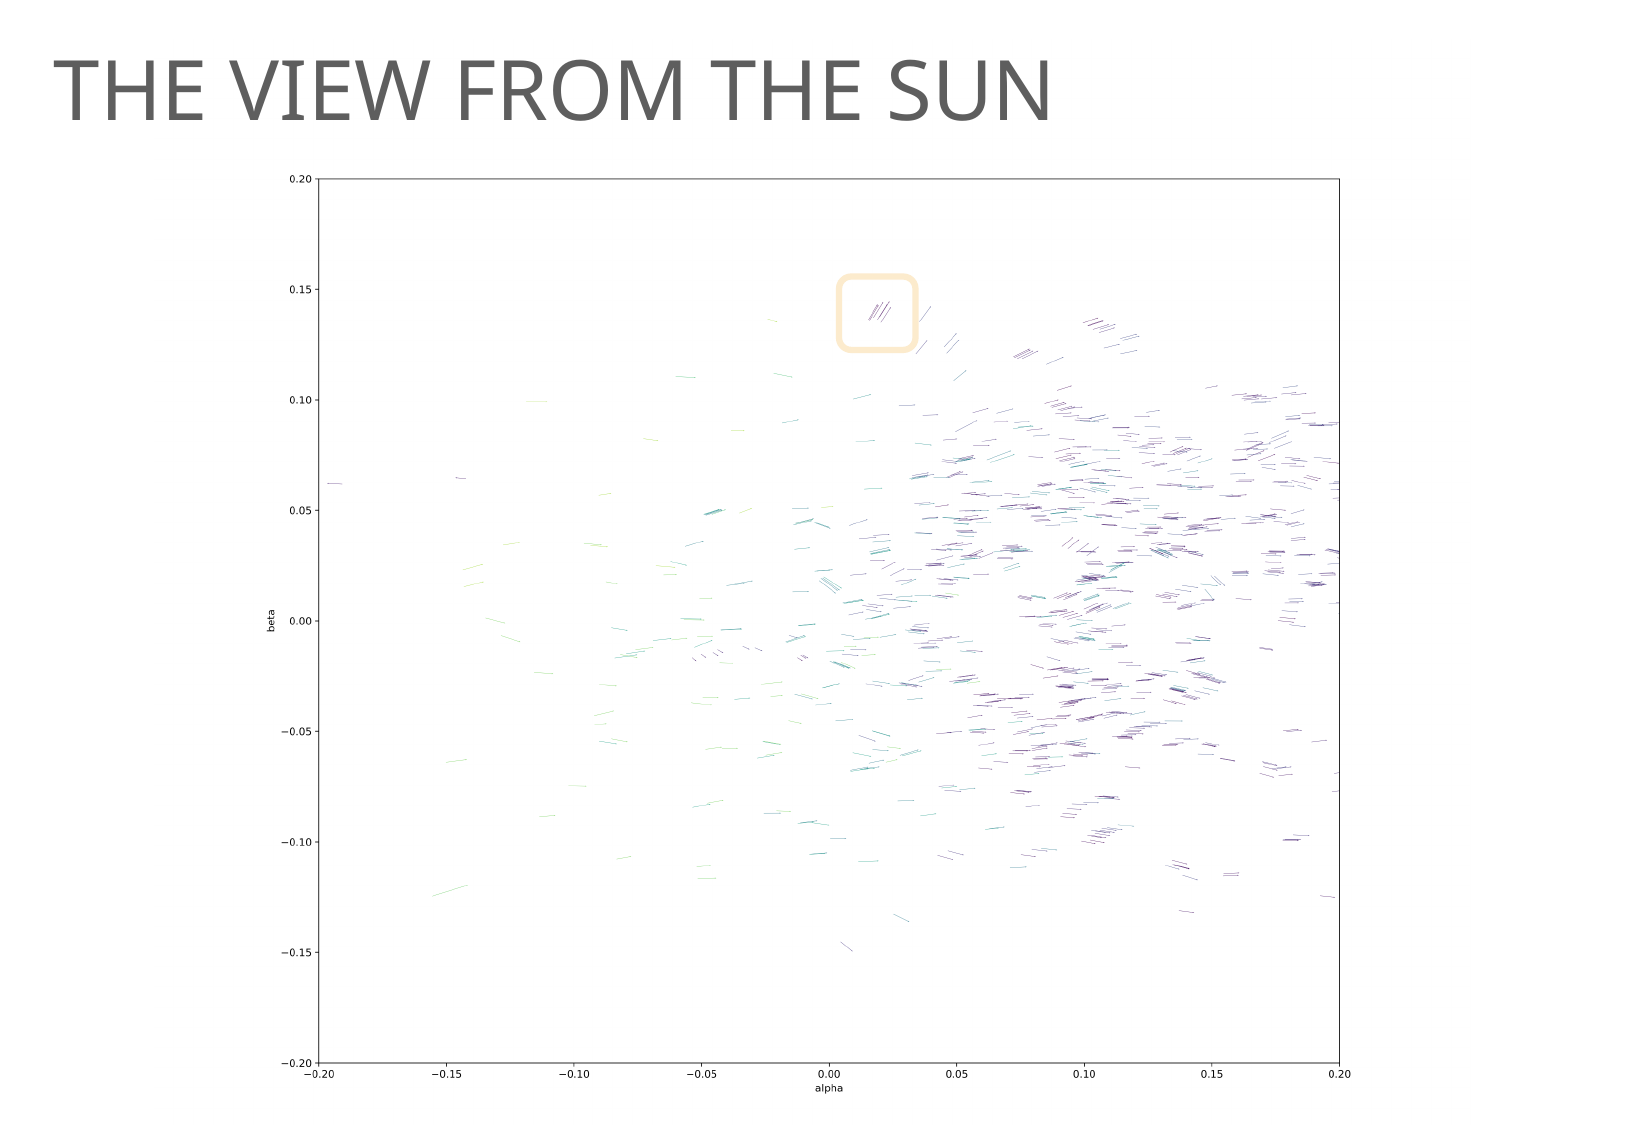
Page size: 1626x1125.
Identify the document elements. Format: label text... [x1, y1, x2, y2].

text_box THE VIEW FROM THE SUN [53, 67, 149, 132]
picture [154, 38, 1471, 1125]
